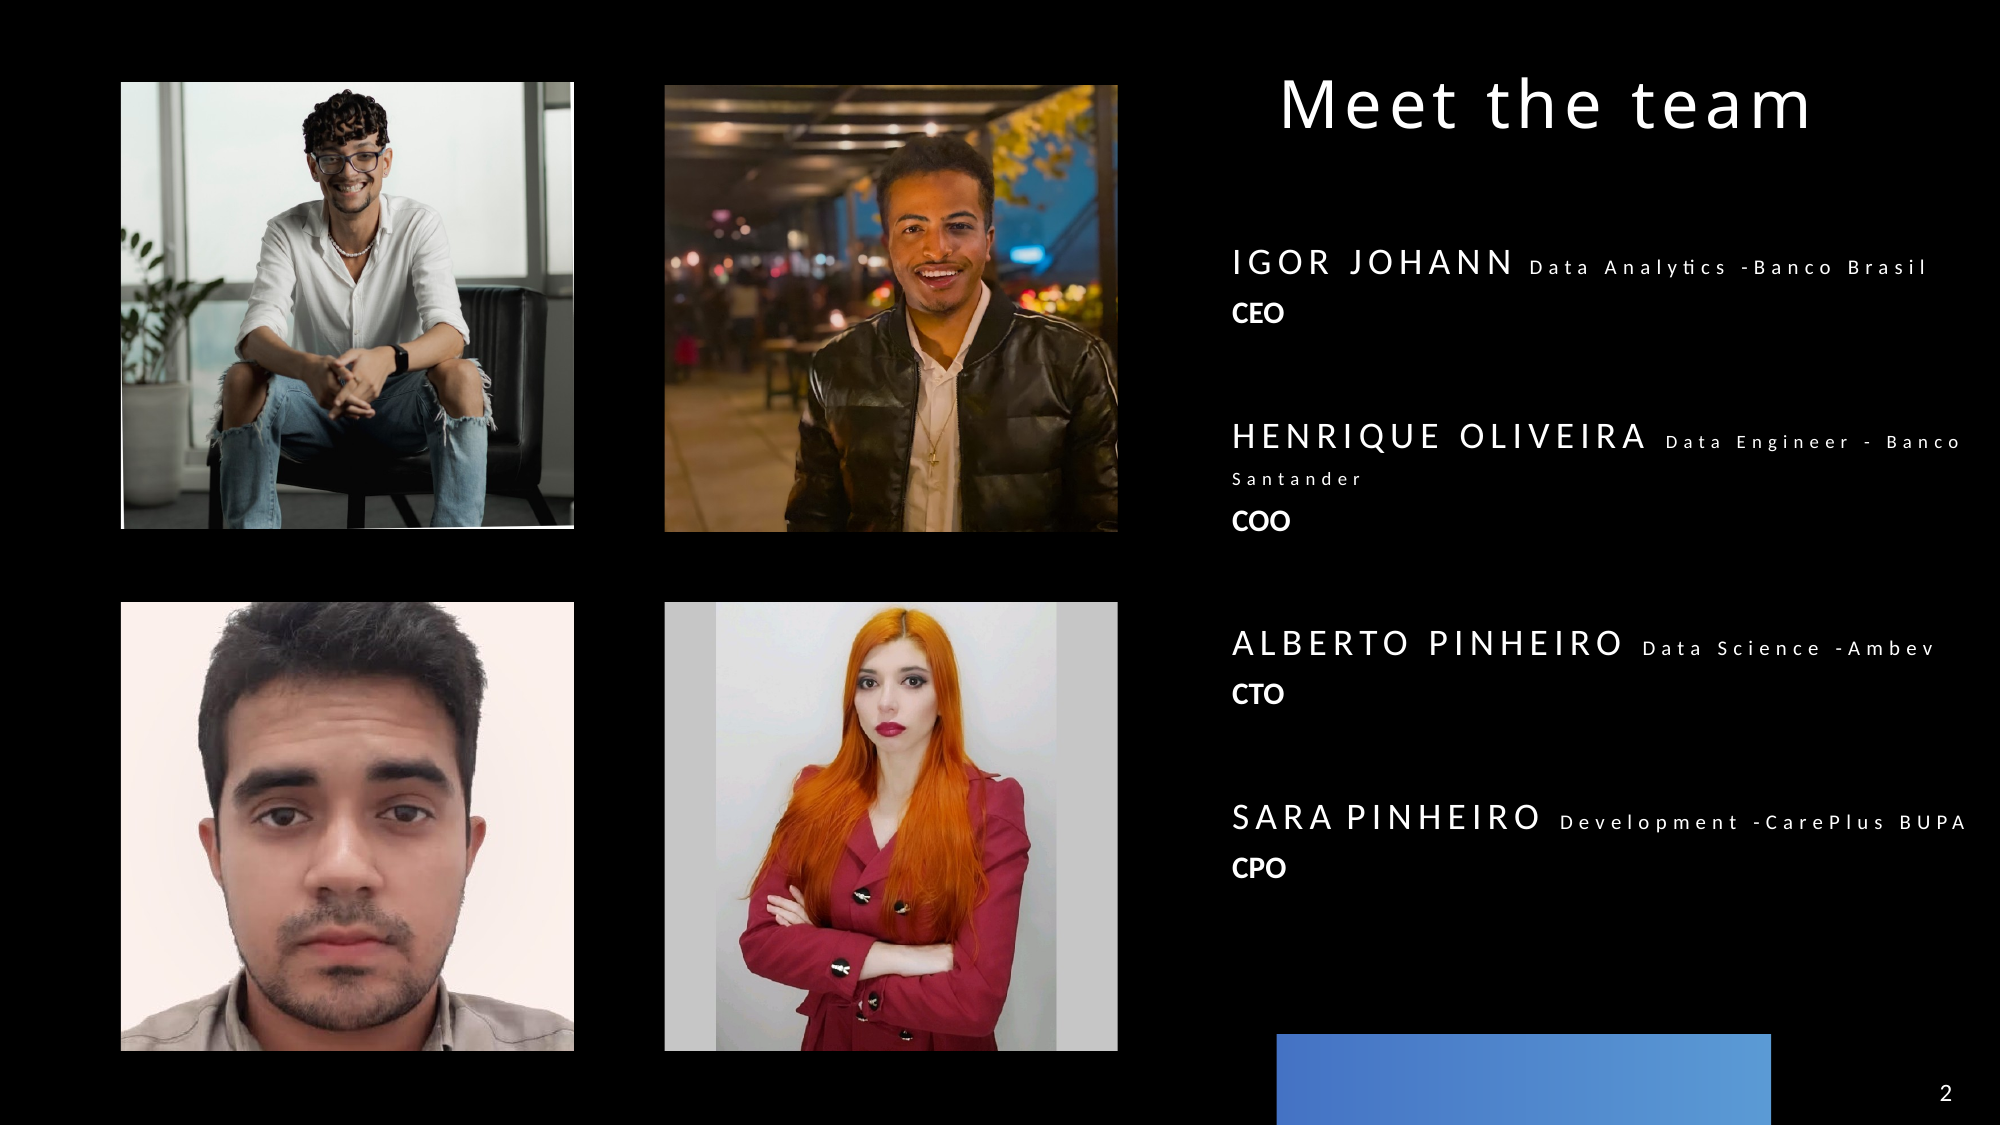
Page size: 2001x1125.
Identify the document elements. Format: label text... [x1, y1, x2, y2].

title Meet the team [1278, 59, 1938, 154]
list IGOR JOHANN Data Analytics -Banco Brasil CEO HENRIQUE OLIVEIRA Data Engineer - Banco Santander COO ALBERTO PINHEIRO Data Science -Ambev CTO SARA PINHEIRO Development -CarePlus BUPA CPO [1232, 207, 1975, 968]
picture [120, 602, 574, 1051]
slide_number 2 [1894, 1061, 1968, 1121]
picture [120, 82, 574, 532]
picture [664, 602, 1118, 1051]
picture [664, 82, 1118, 532]
